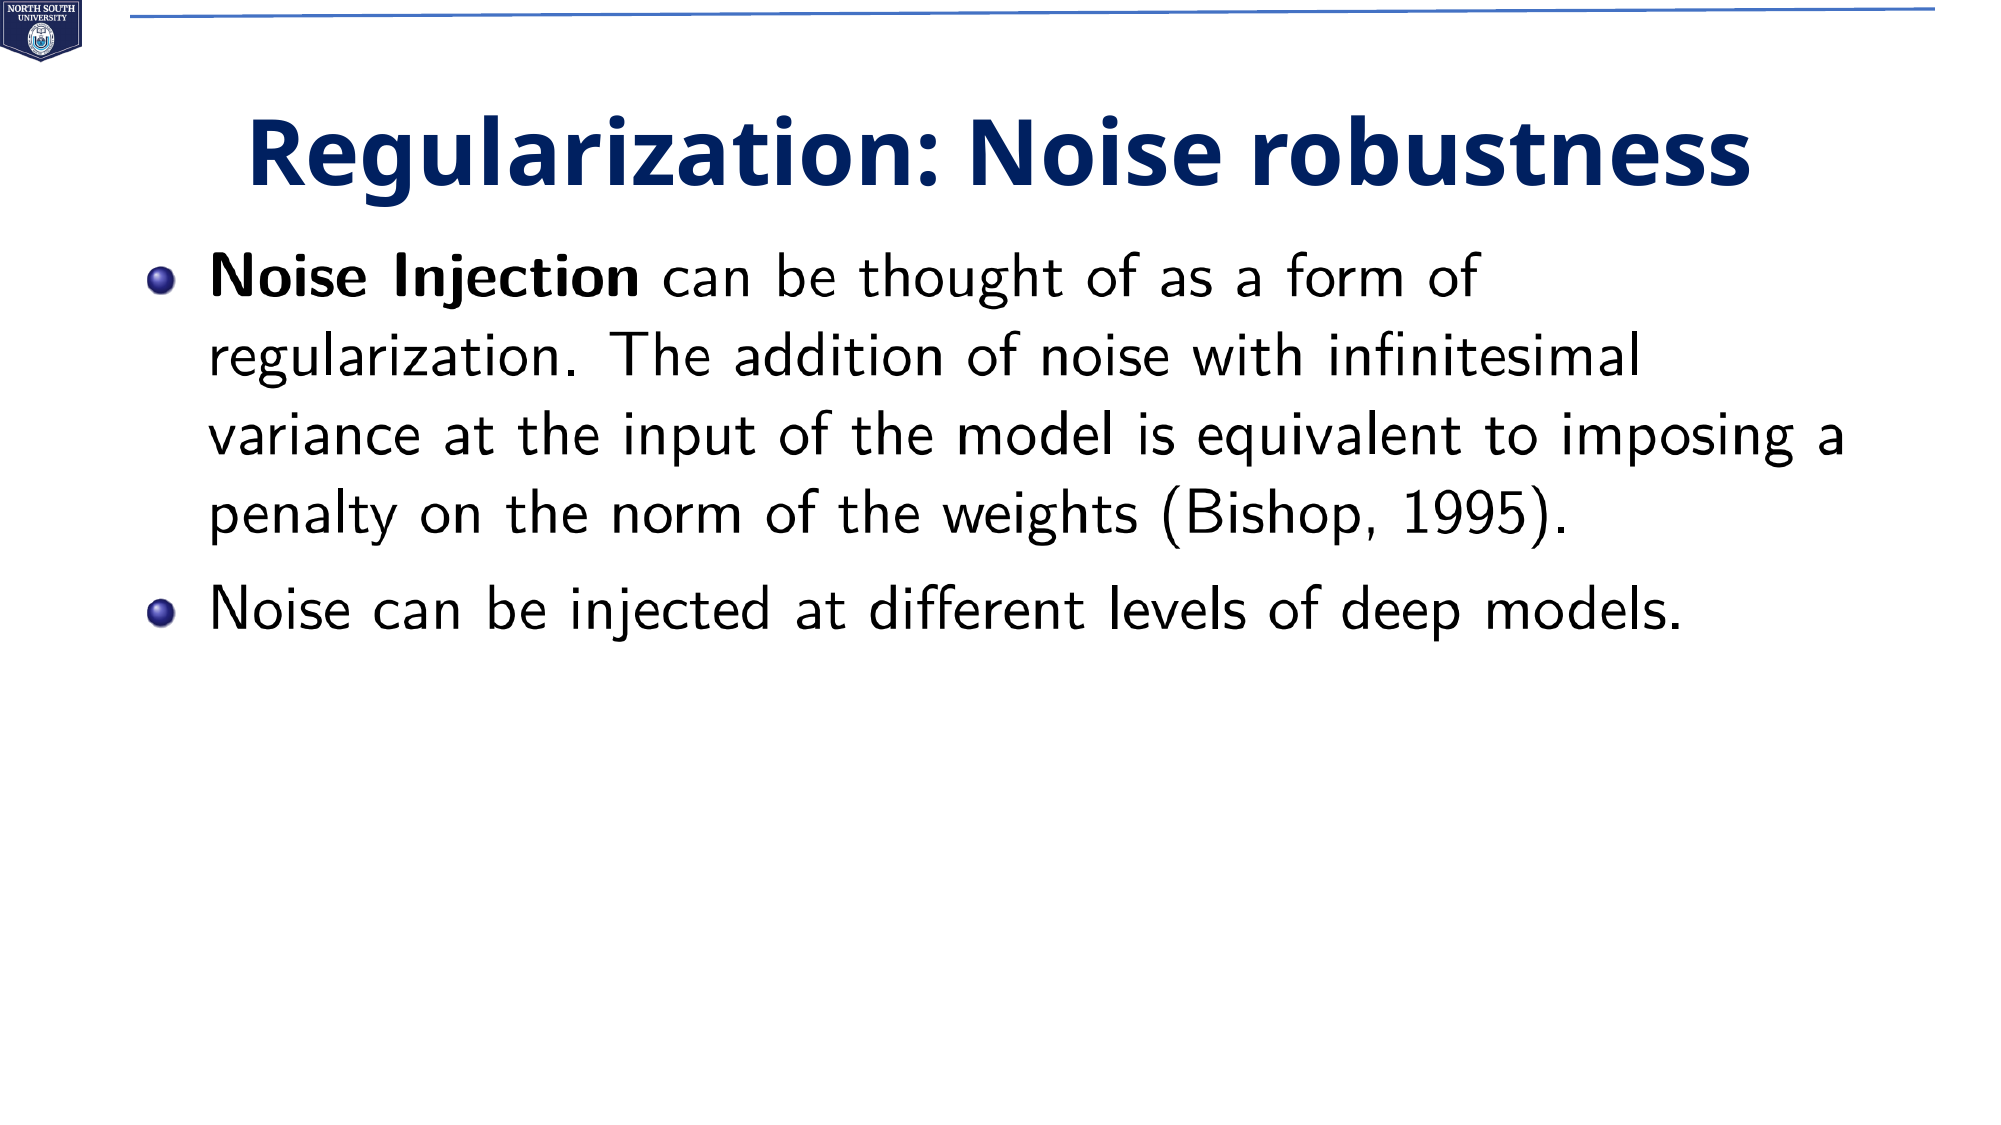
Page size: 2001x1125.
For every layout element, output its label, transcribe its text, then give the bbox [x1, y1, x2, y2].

picture [122, 224, 1861, 674]
title Regularization: Noise robustness [139, 66, 1861, 224]
picture [0, 0, 82, 65]
